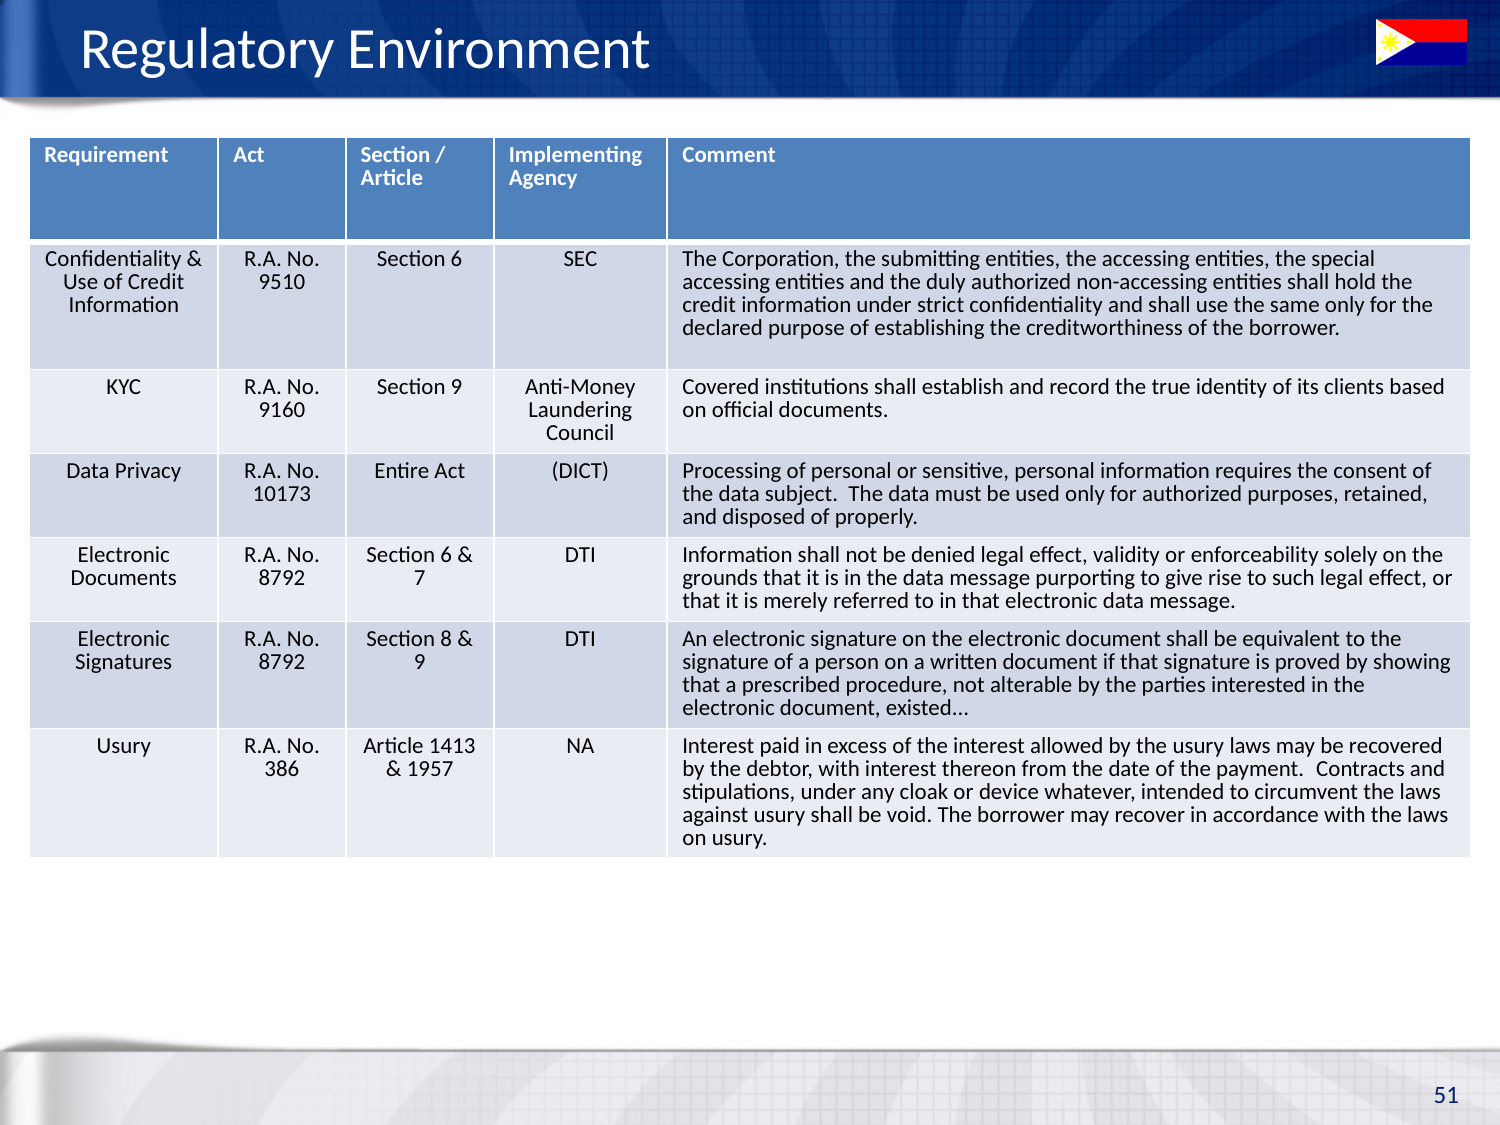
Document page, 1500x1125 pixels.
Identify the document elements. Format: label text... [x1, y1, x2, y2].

table_cell R.A. No. 8792 [219, 538, 345, 621]
table_header Requirement [30, 138, 217, 239]
picture [0, 0, 1500, 120]
table_cell Information shall not be denied legal effect, validity or enforceability solely on the grounds that it is in the data message purporting to give rise to such legal effect, or that it is merely referred to in that electronic data message. [668, 538, 1470, 621]
table_cell The Corporation, the submitting entities, the accessing entities, the special accessing entities and the duly authorized non-accessing entities shall hold the credit information under strict confidentiality and shall use the same only for the declared purpose of establishing the creditworthiness of the borrower. [668, 245, 1470, 369]
table_cell Processing of personal or sensitive, personal information requires the consent of the data subject. The data must be used only for authorized purposes, retained, and disposed of properly. [668, 454, 1470, 537]
table_header Comment [668, 138, 1470, 239]
table_cell Data Privacy [30, 454, 217, 537]
table_cell KYC [30, 370, 217, 453]
picture [0, 1032, 1500, 1125]
table_cell Section 8 & 9 [347, 622, 493, 728]
table_cell (DICT) [495, 454, 666, 537]
table_cell DTI [495, 622, 666, 728]
title Regulatory Environment [64, 19, 1404, 71]
table_header Implementing Agency [495, 138, 666, 239]
table_cell R.A. No. 386 [219, 729, 345, 857]
table_cell Interest paid in excess of the interest allowed by the usury laws may be recovered by the debtor, with interest thereon from the date of the payment. Contracts and stipulations, under any cloak or device whatever, intended to circumvent the laws against usury shall be void. The borrower may recover in accordance with the laws on usury. [668, 729, 1470, 857]
table_cell Anti-Money Laundering Council [495, 370, 666, 453]
table_cell An electronic signature on the electronic document shall be equivalent to the signature of a person on a written document if that signature is proved by showing that a prescribed procedure, not alterable by the parties interested in the electronic document, existed... [668, 622, 1470, 728]
table_cell SEC [495, 245, 666, 369]
table_cell R.A. No. 8792 [219, 622, 345, 728]
slide_number 51 [1356, 1070, 1475, 1117]
table_cell Entire Act [347, 454, 493, 537]
table_cell R.A. No. 10173 [219, 454, 345, 537]
table_cell Covered institutions shall establish and record the true identity of its clients based on official documents. [668, 370, 1470, 453]
table_cell Electronic Signatures [30, 622, 217, 728]
table_cell NA [495, 729, 666, 857]
table_cell Section 6 & 7 [347, 538, 493, 621]
table_cell R.A. No. 9510 [219, 245, 345, 369]
table_cell DTI [495, 538, 666, 621]
table_cell Section 6 [347, 245, 493, 369]
table_cell R.A. No. 9160 [219, 370, 345, 453]
table_cell Section 9 [347, 370, 493, 453]
table_header Act [219, 138, 345, 239]
table_cell Article 1413 & 1957 [347, 729, 493, 857]
table_cell Usury [30, 729, 217, 857]
table_cell Confidentiality & Use of Credit Information [30, 245, 217, 369]
table_cell Electronic Documents [30, 538, 217, 621]
table_header Section / Article [347, 138, 493, 239]
